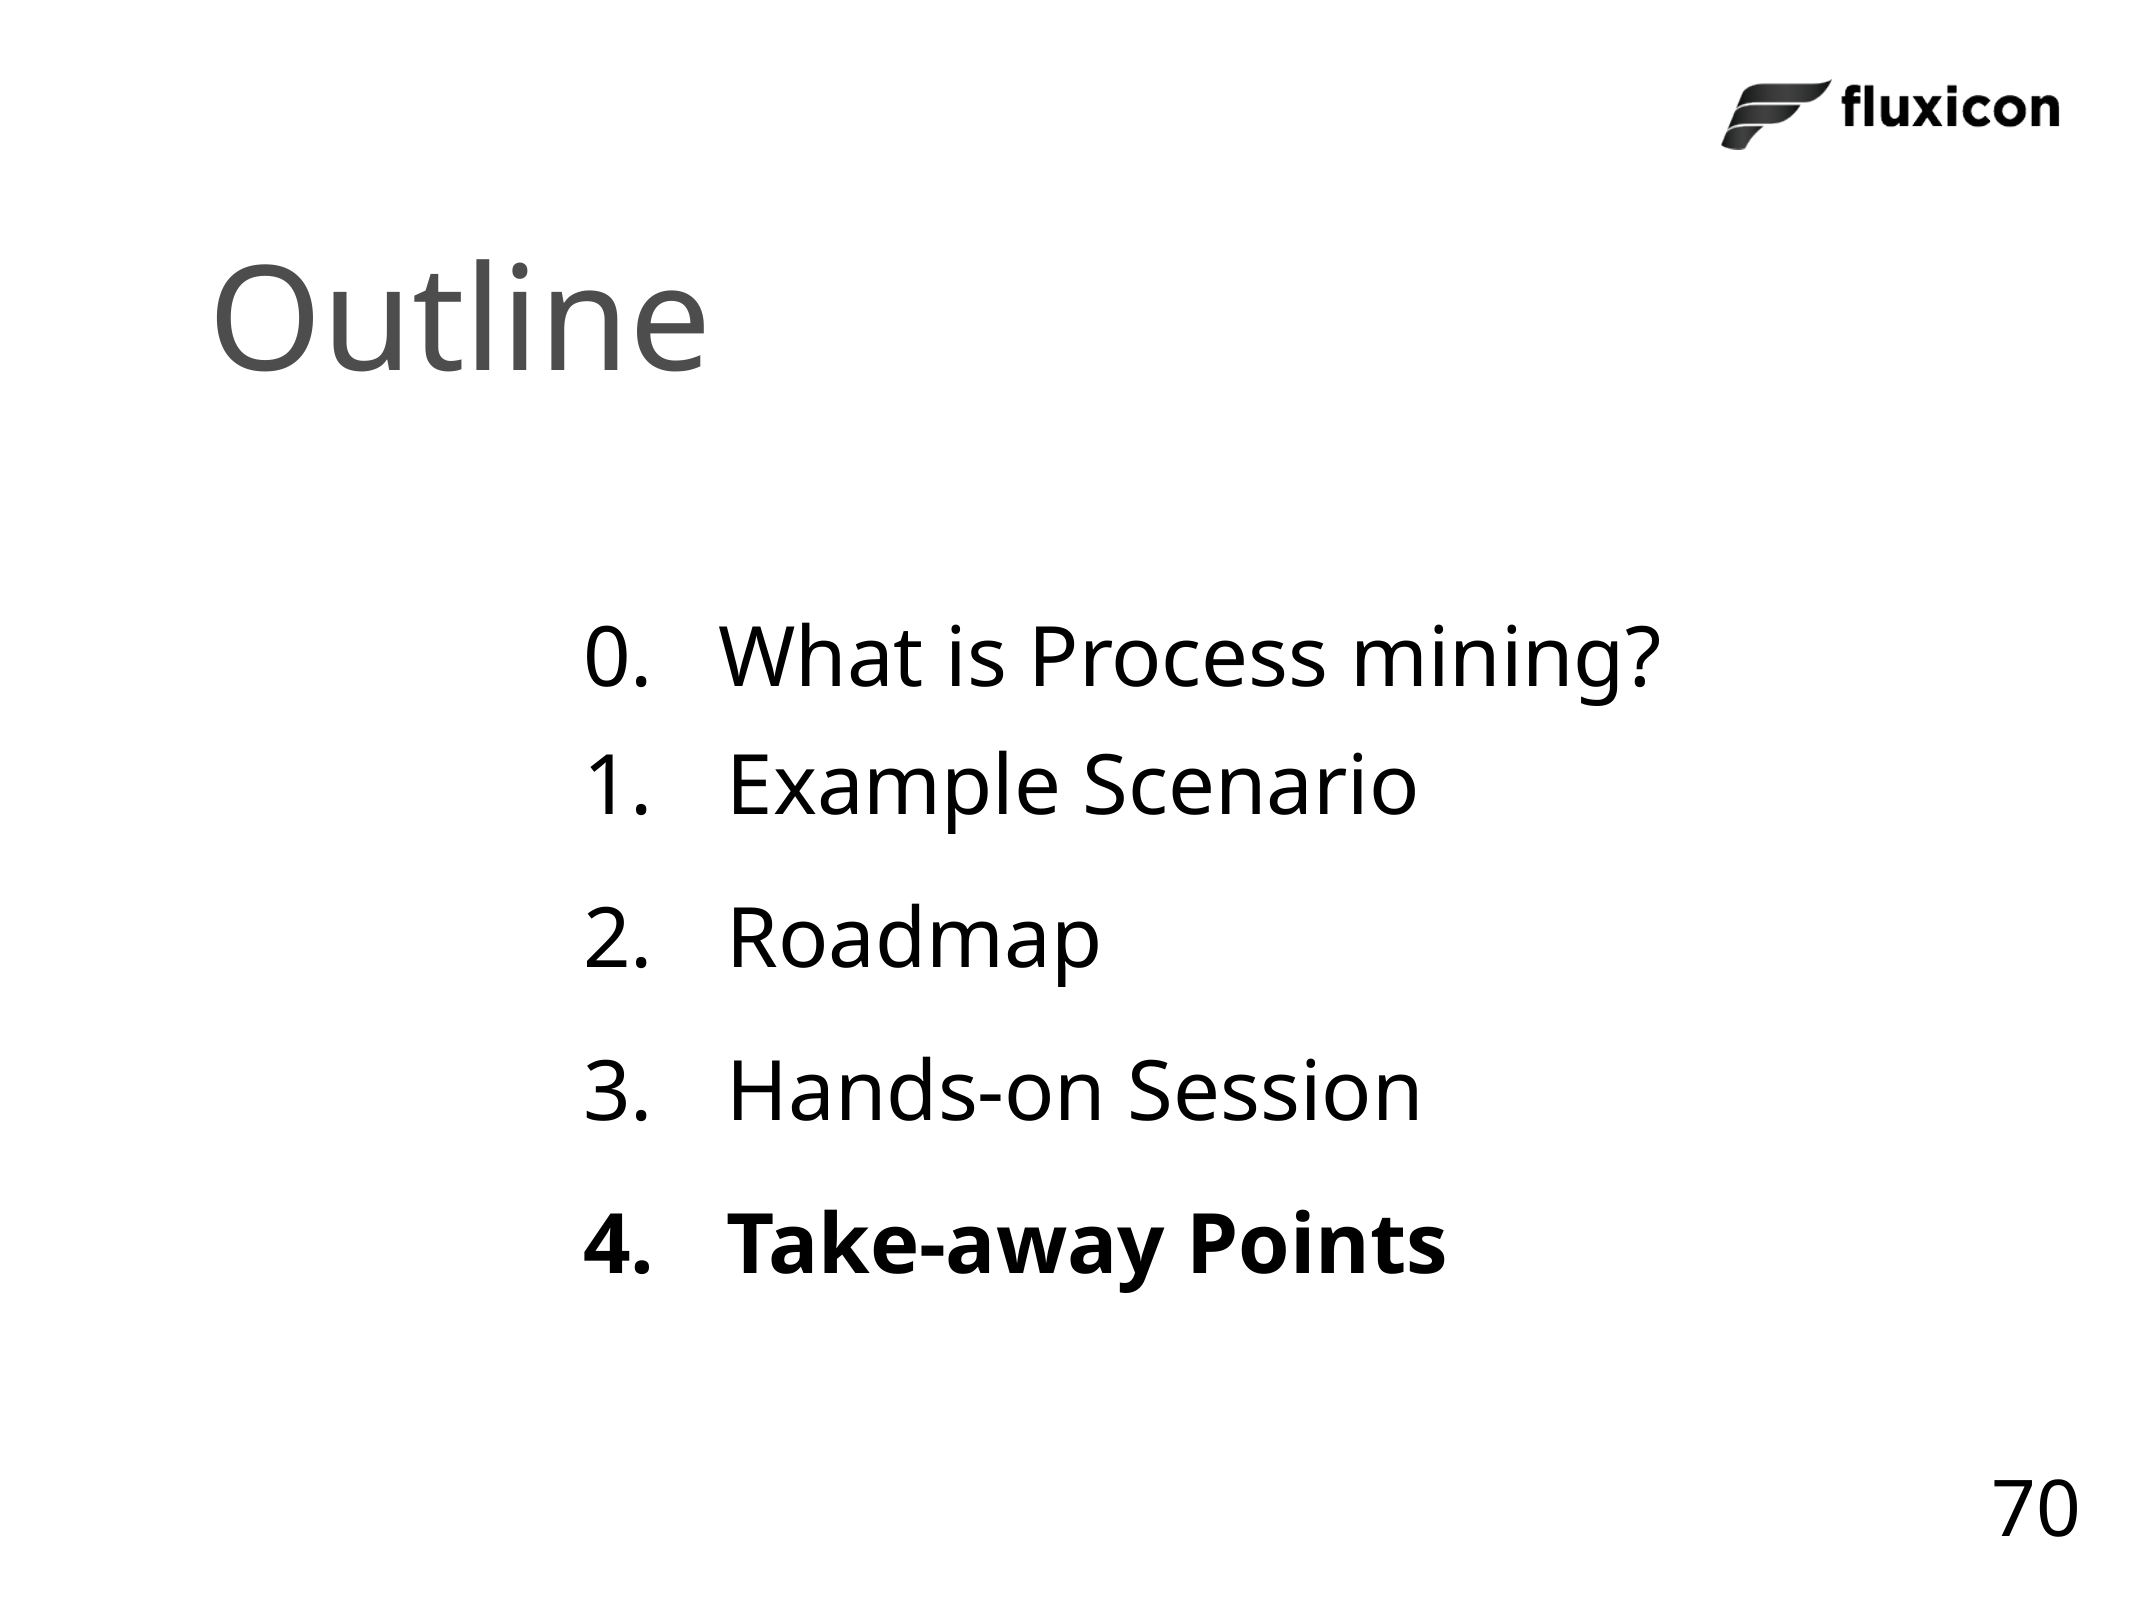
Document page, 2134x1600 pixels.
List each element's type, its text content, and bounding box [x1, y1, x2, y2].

picture [1721, 78, 2063, 150]
text_box 70 [1976, 1450, 2105, 1573]
title Outline [202, 208, 1930, 417]
list 0. What is Process mining? Example Scenario Roadmap Hands-on Session Take-away Points [535, 616, 1752, 1230]
